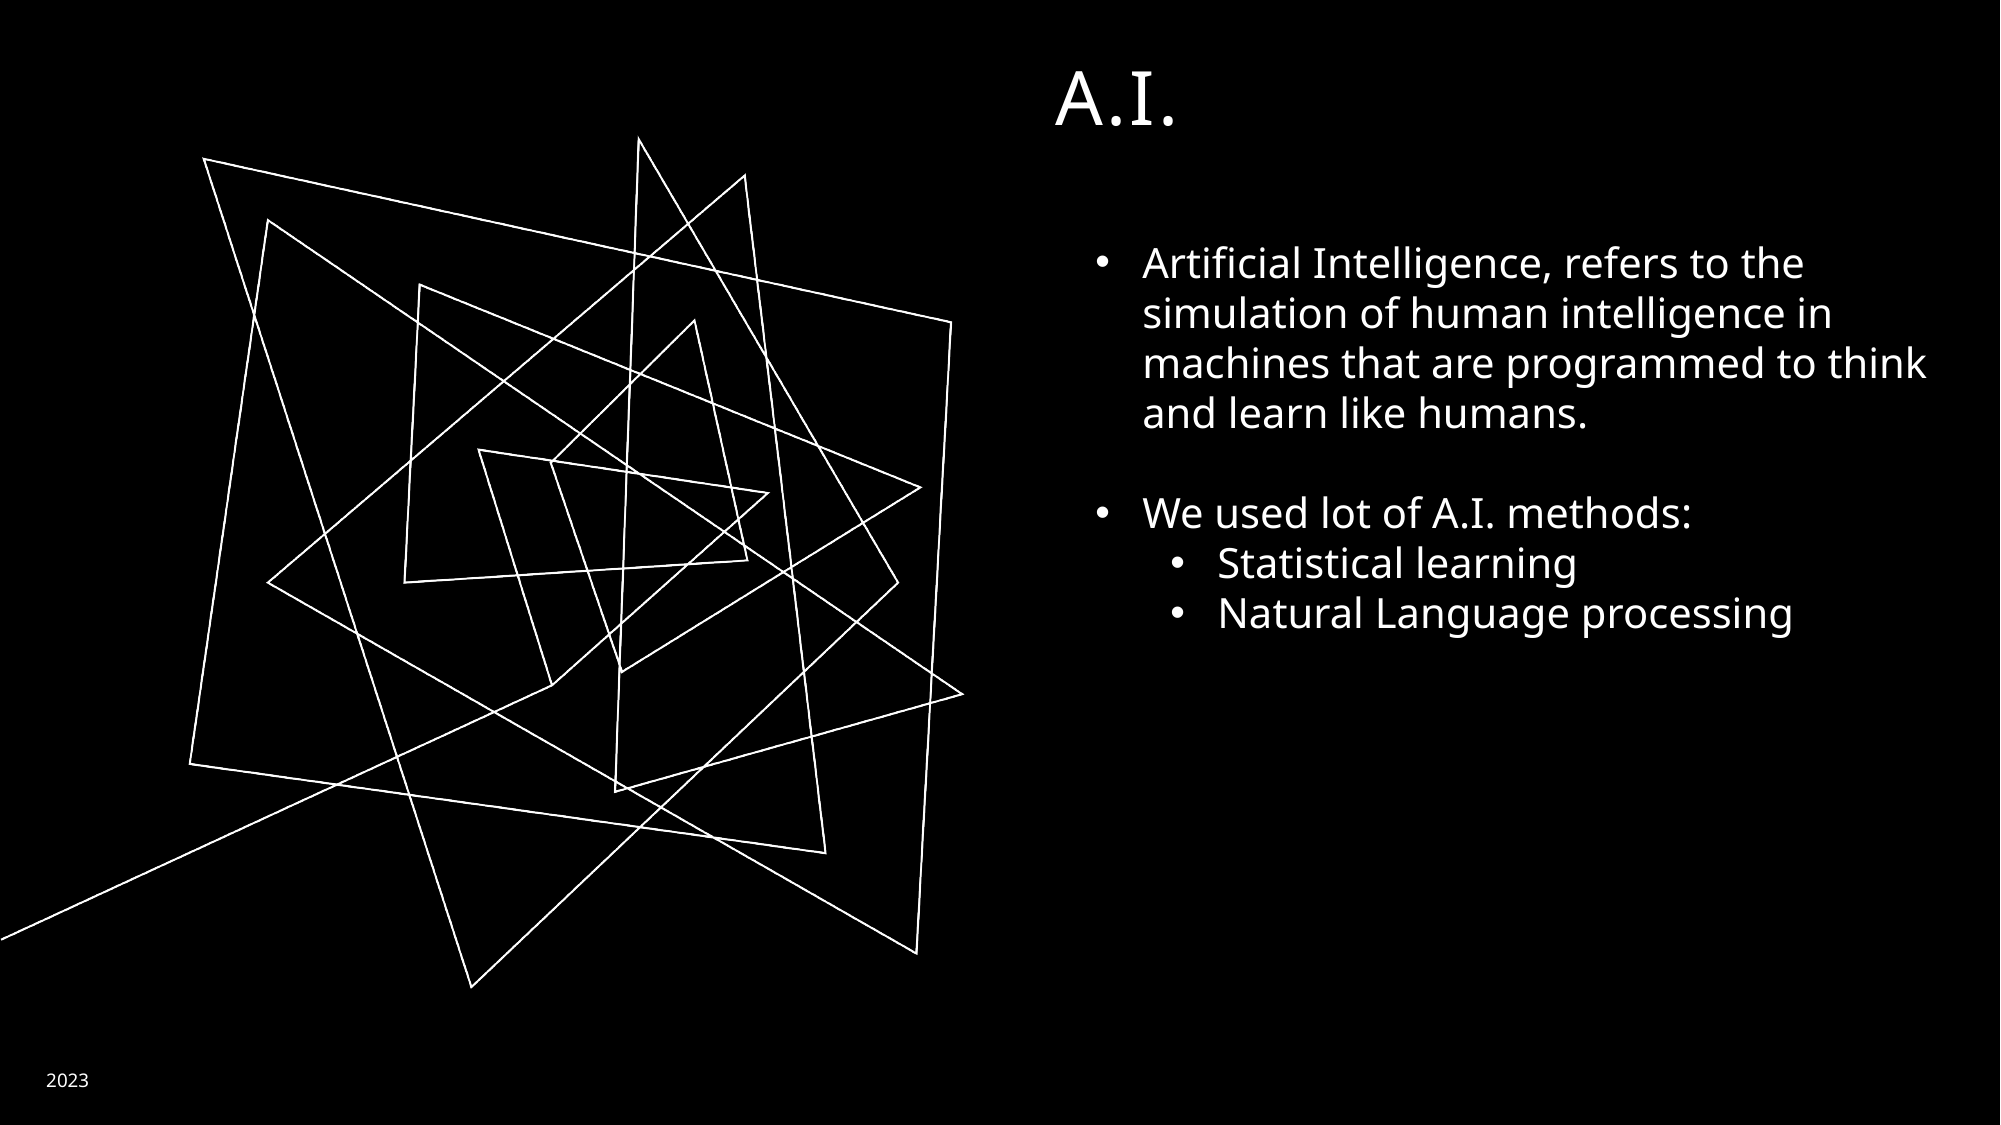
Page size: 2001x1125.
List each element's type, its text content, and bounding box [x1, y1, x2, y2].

text_box Artificial Intelligence, refers to the simulation of human intelligence in machines that are programmed to think and learn like humans. We used lot of A.I. methods: Statistical learning Natural Language processing [1080, 229, 1944, 645]
text_box 2023 [31, 1061, 187, 1103]
text_box A.I. [1040, 60, 1726, 143]
picture [0, 135, 965, 989]
